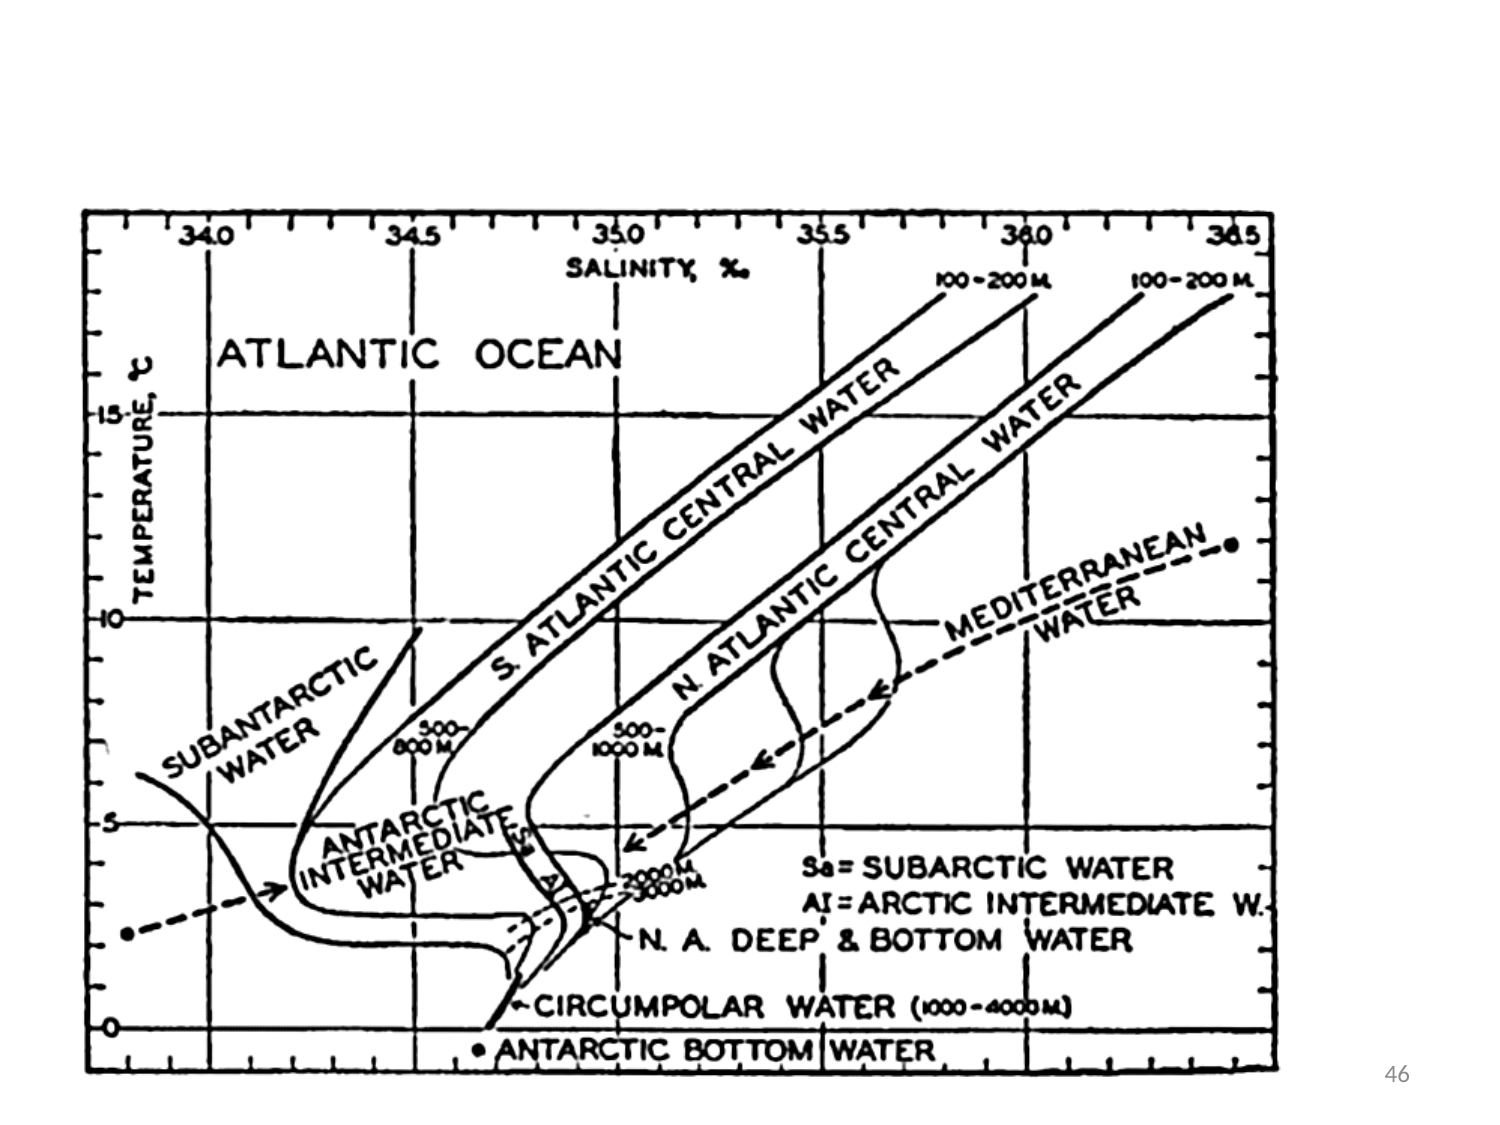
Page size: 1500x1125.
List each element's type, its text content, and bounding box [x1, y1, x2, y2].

slide_number 46 [1074, 1042, 1425, 1103]
picture [64, 200, 1282, 1080]
